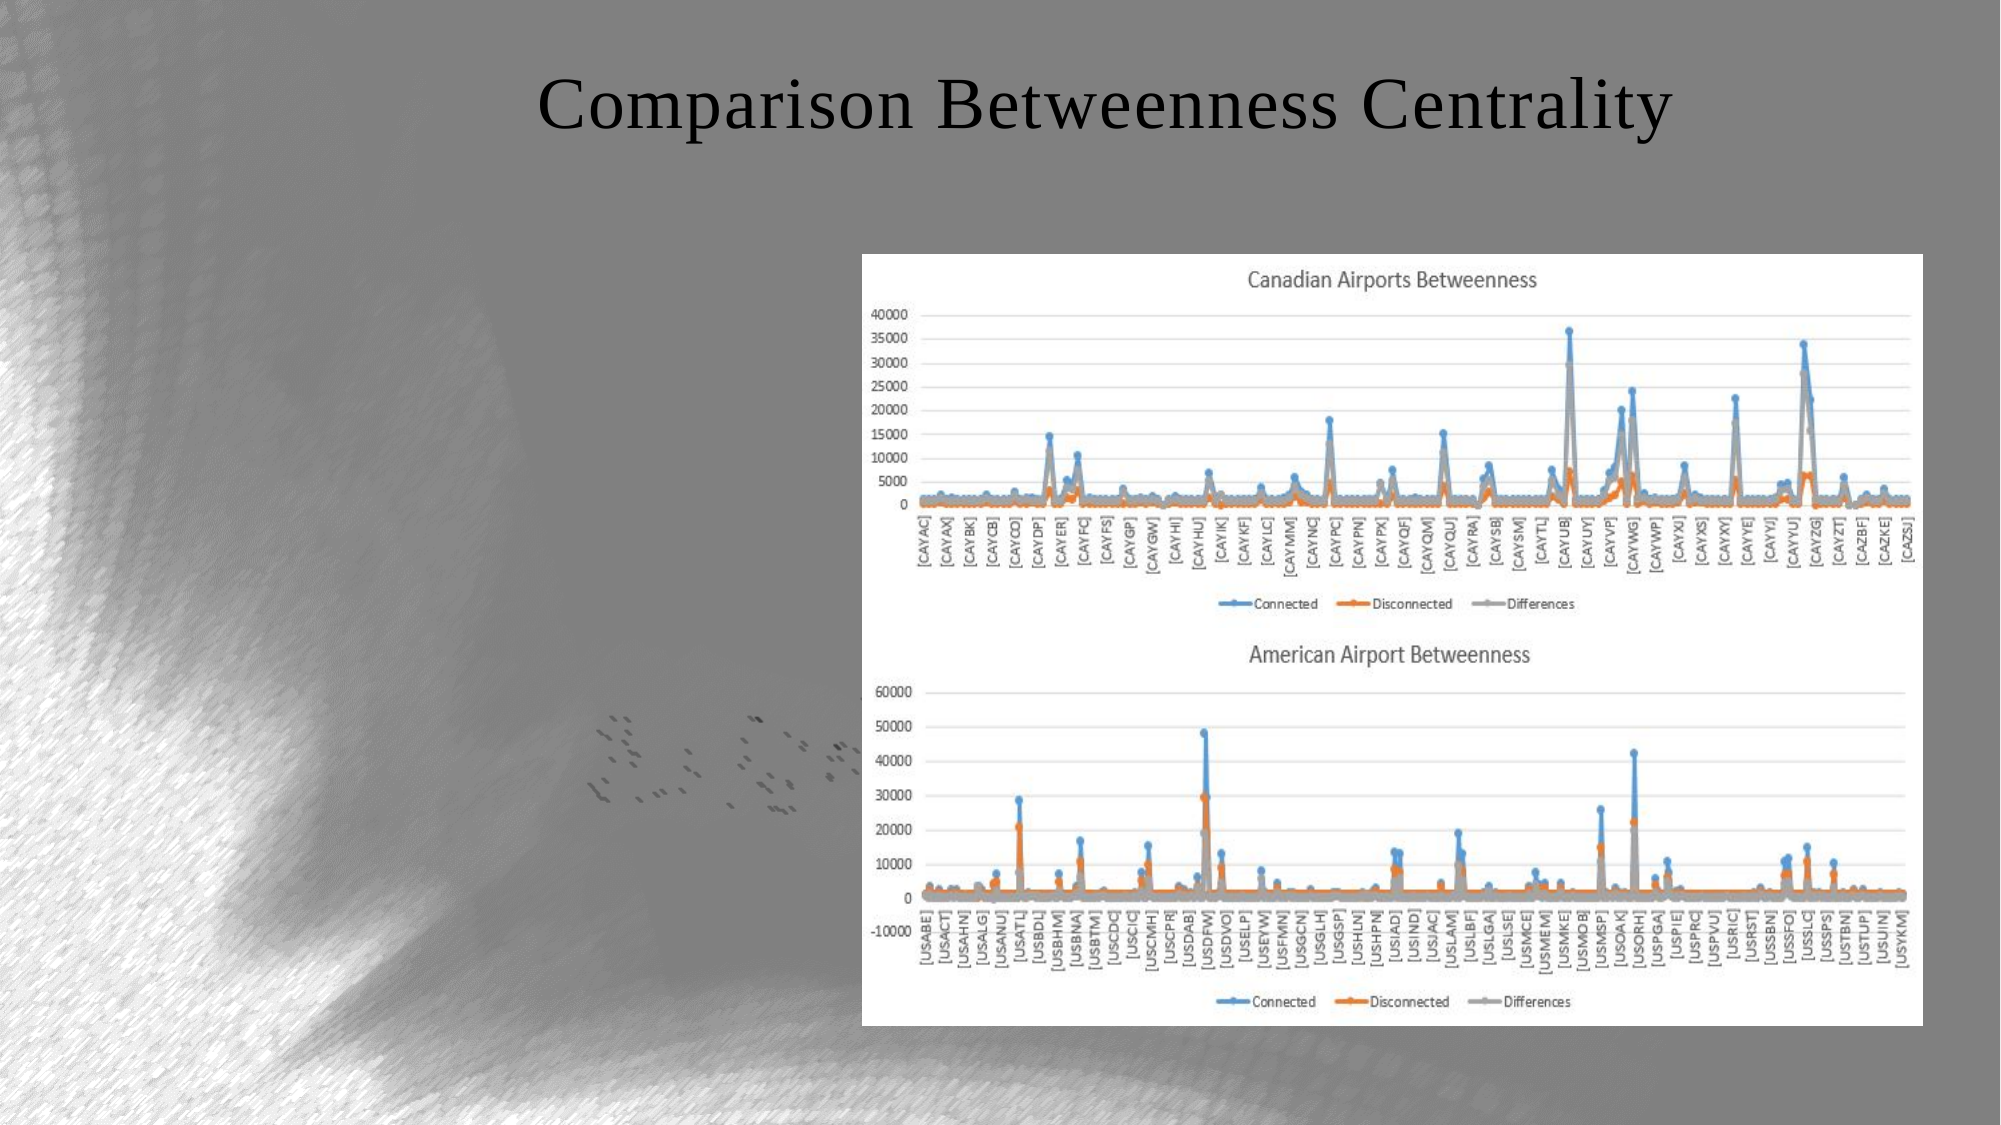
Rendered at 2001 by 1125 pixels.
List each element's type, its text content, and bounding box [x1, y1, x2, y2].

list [862, 254, 1923, 628]
title Comparison Betweenness Centrality [522, 52, 1695, 152]
picture [0, 0, 2001, 1125]
